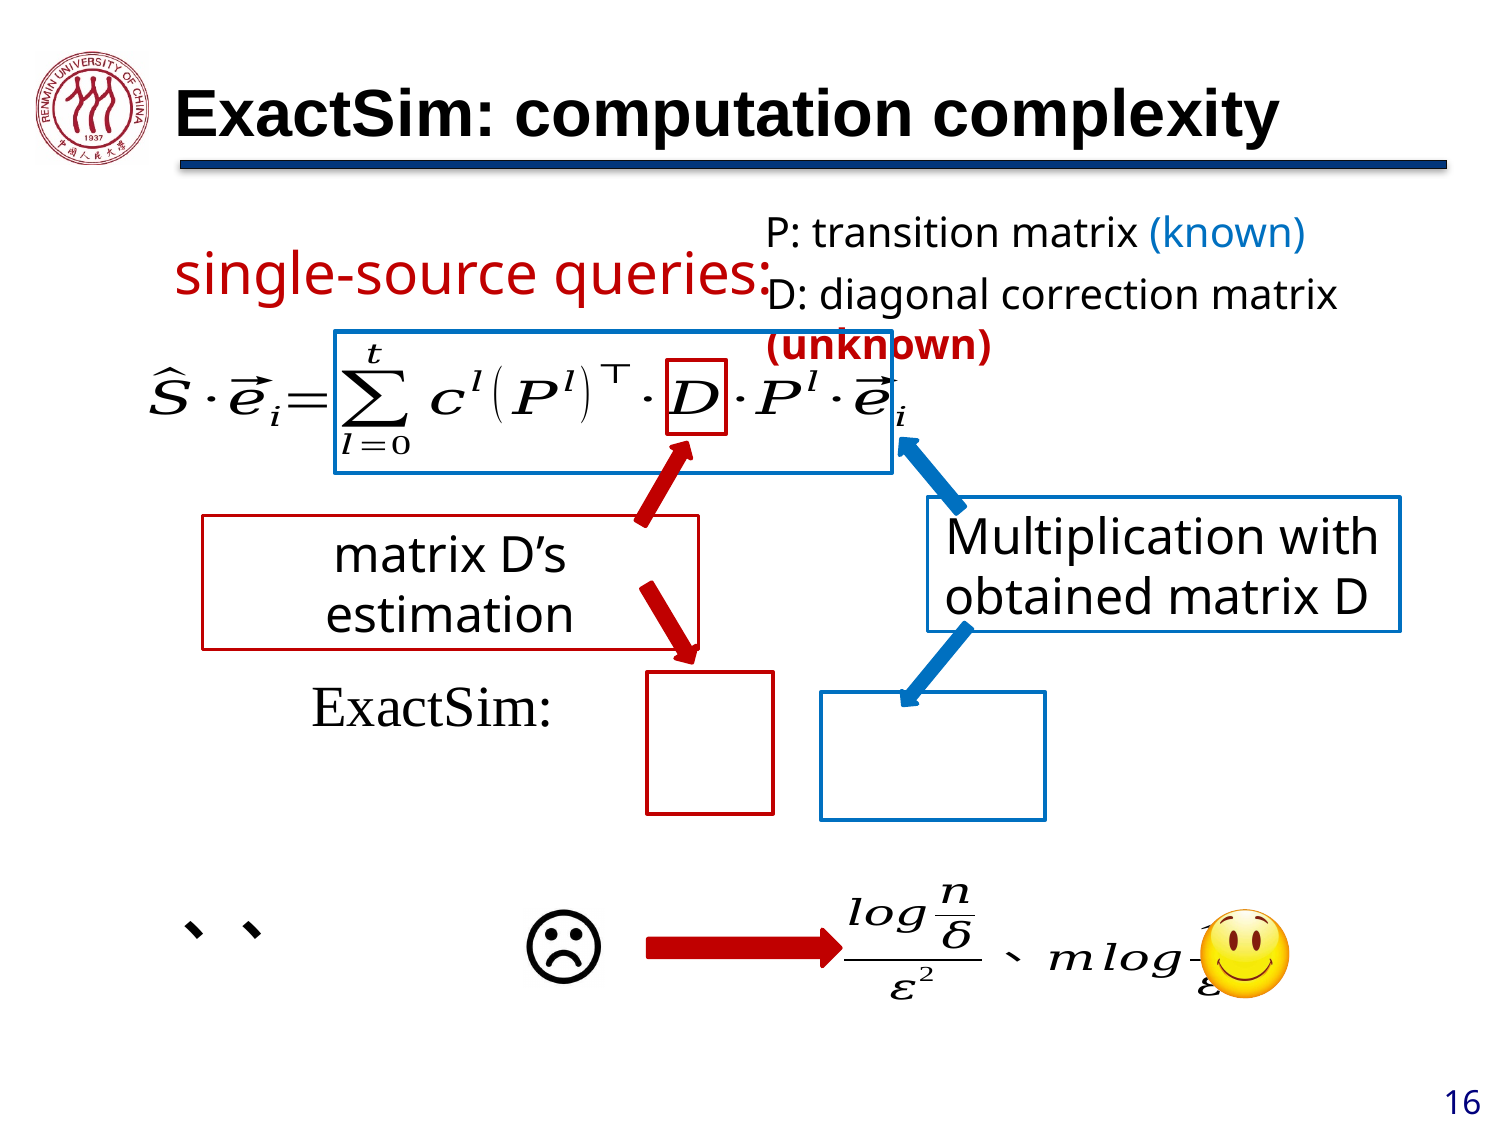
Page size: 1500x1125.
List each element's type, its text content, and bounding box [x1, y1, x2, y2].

text_box [633, 440, 694, 529]
picture [523, 908, 605, 988]
text_box P: transition matrix (known) [750, 198, 1384, 260]
text_box [899, 620, 975, 708]
text_box [645, 927, 843, 969]
text_box [333, 329, 894, 475]
picture [35, 51, 149, 165]
text_box [819, 690, 1047, 822]
picture [1199, 908, 1290, 999]
text_box [665, 358, 728, 436]
text_box single-source queries: [159, 229, 794, 314]
text_box [639, 580, 699, 665]
text_box Multiplication with obtained matrix D [927, 497, 1400, 632]
text_box matrix D’s estimation [202, 515, 699, 650]
text_box [645, 670, 775, 816]
text_box D: diagonal correction matrix (unknown) [751, 260, 1498, 376]
title ExactSim: computation complexity [159, 17, 1337, 203]
text_box [897, 436, 968, 516]
